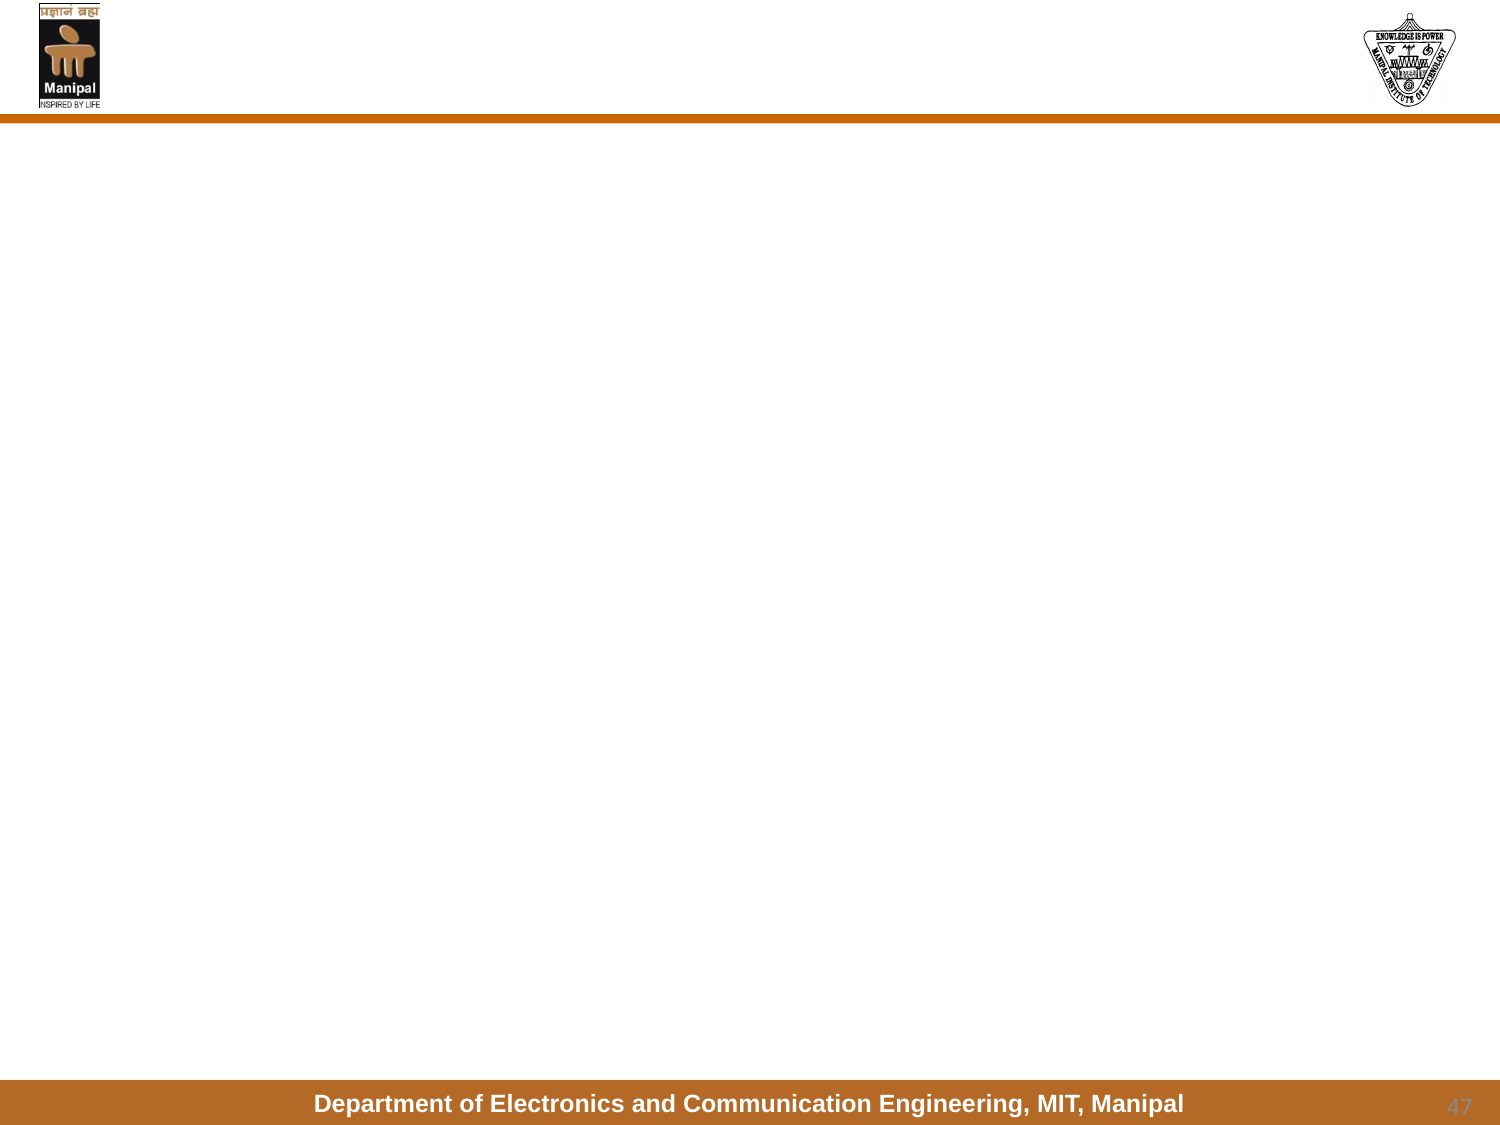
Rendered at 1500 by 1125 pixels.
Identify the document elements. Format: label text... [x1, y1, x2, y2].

picture [39, 3, 100, 108]
slide_number 47 [1137, 1074, 1488, 1125]
